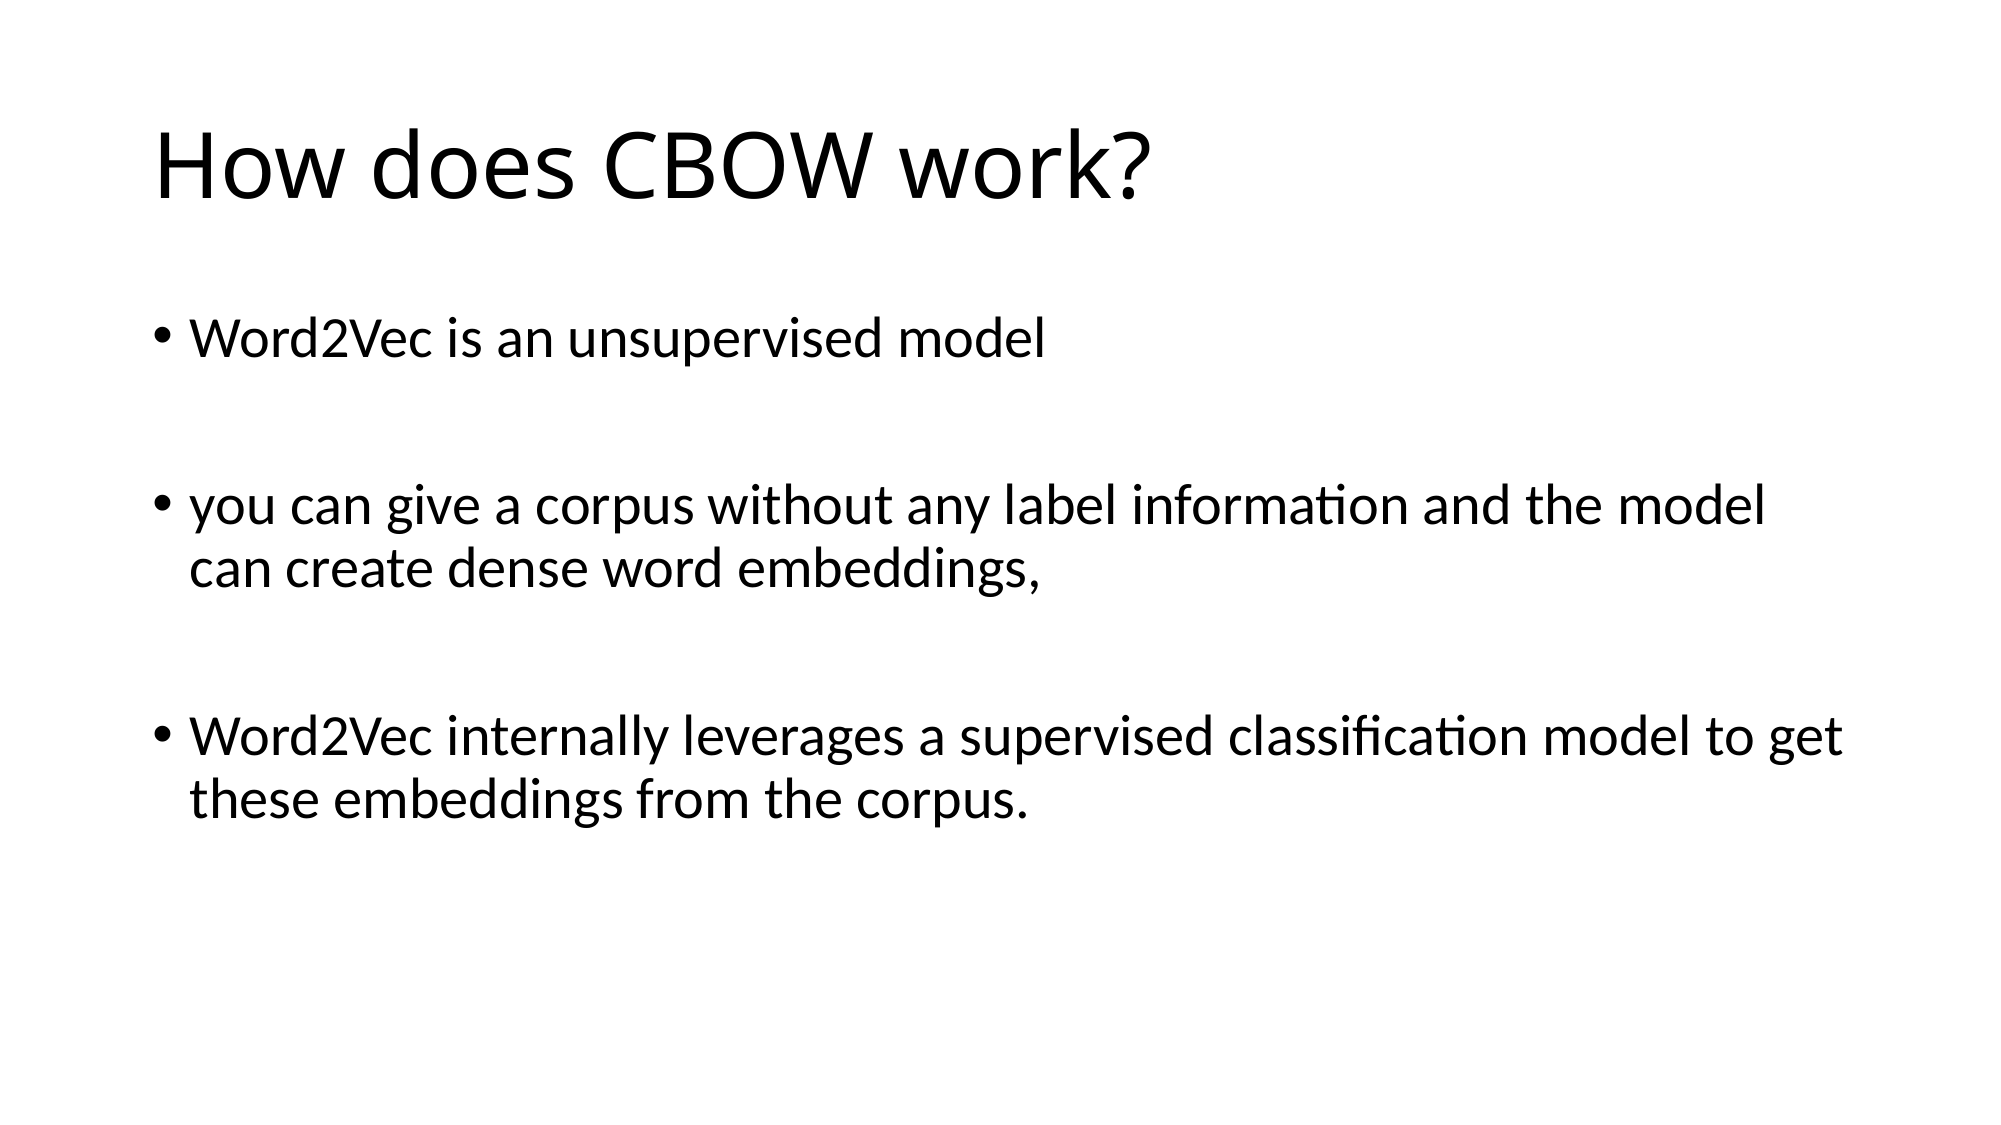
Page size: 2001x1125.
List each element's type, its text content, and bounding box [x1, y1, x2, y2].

list Word2Vec is an unsupervised model you can give a corpus without any label information and the model can create dense word embeddings, Word2Vec internally leverages a supervised classification model to get these embeddings from the corpus. [137, 299, 1863, 1014]
title How does CBOW work? [137, 59, 1863, 278]
